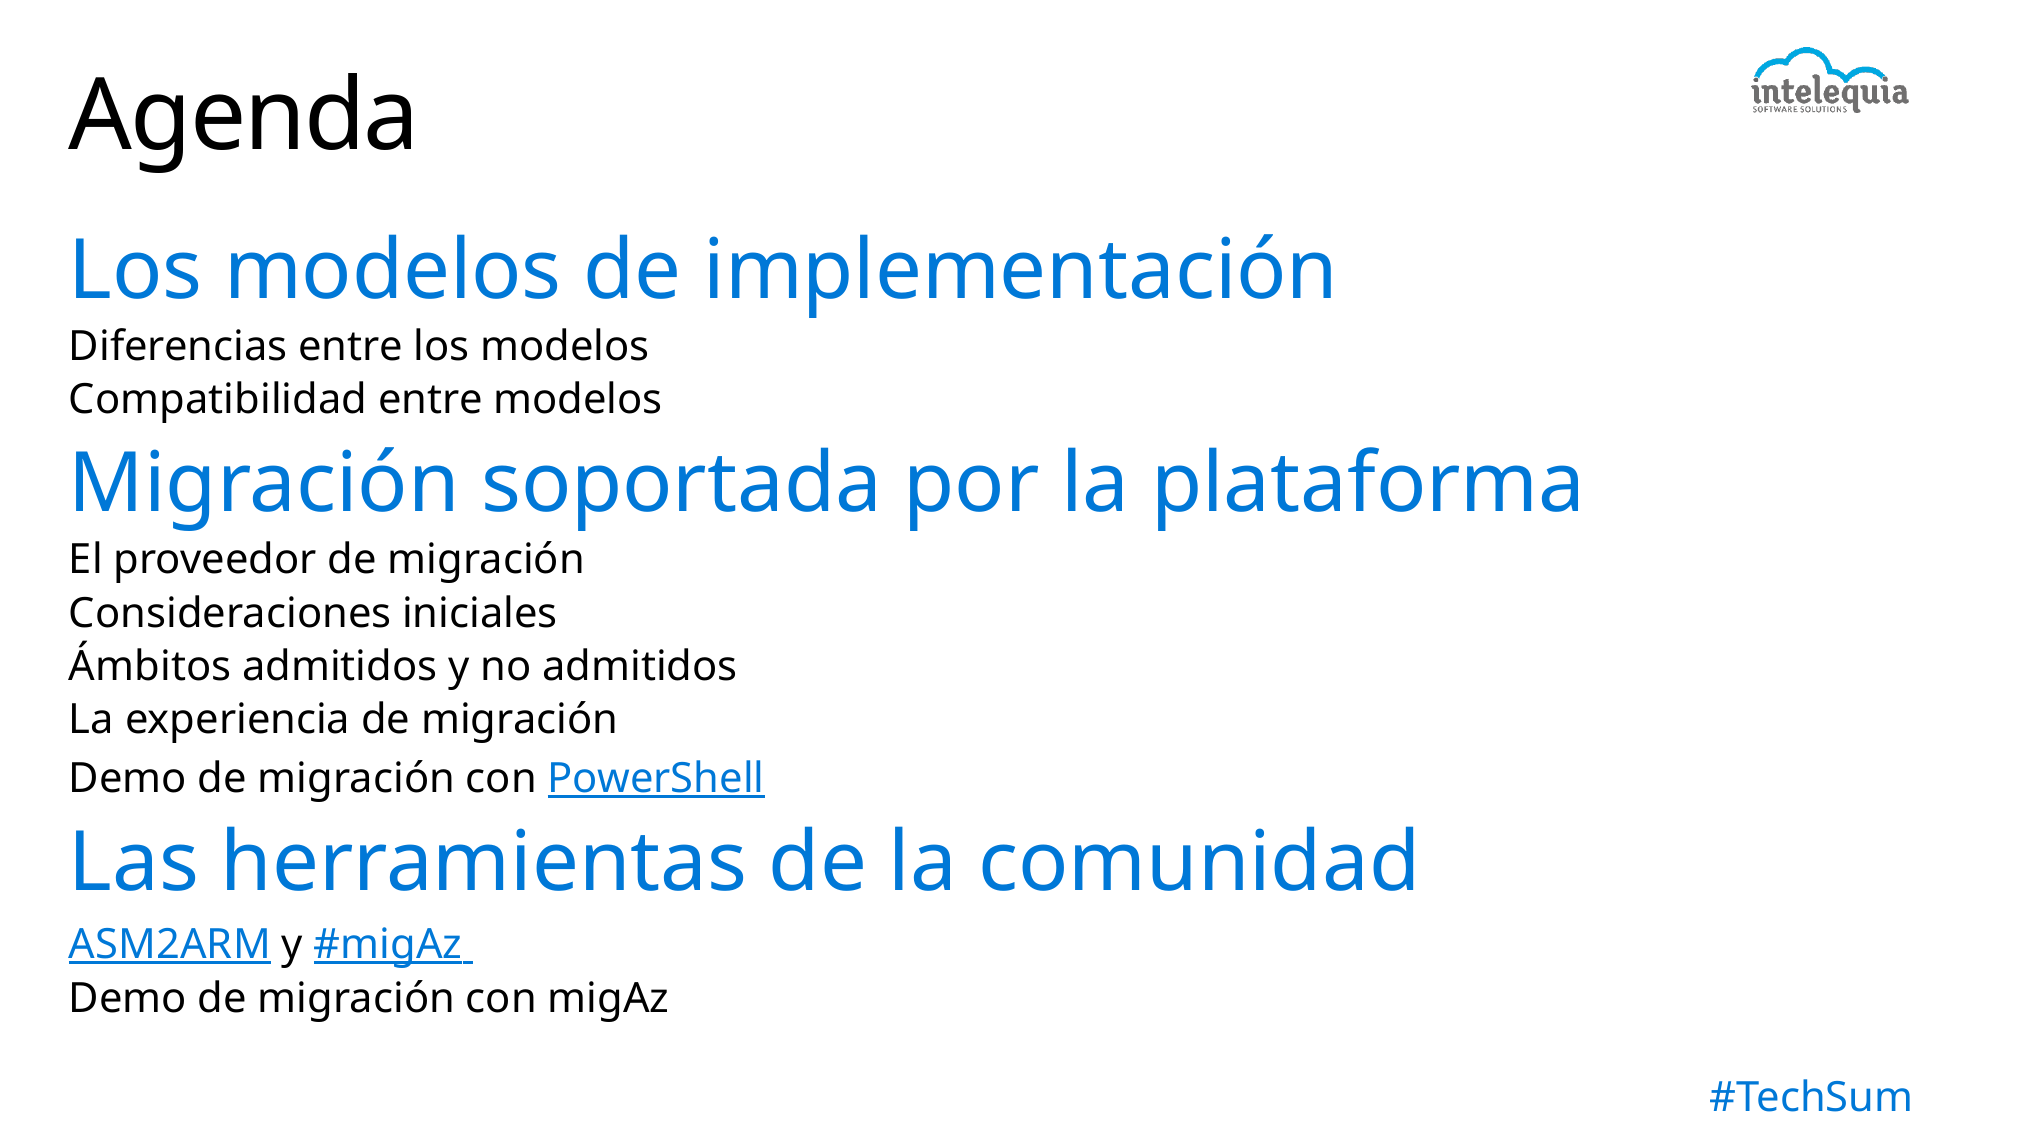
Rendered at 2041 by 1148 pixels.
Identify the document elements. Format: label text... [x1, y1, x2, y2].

list Los modelos de implementación Diferencias entre los modelos Compatibilidad entre modelos Migración soportada por la plataforma El proveedor de migración Consideraciones iniciales Ámbitos admitidos y no admitidos La experiencia de migración Demo de migración con PowerShell Las herramientas de la comunidad ASM2ARM y #migAz Demo de migración con migAz [45, 211, 1986, 1055]
title Agenda [45, 48, 1996, 199]
